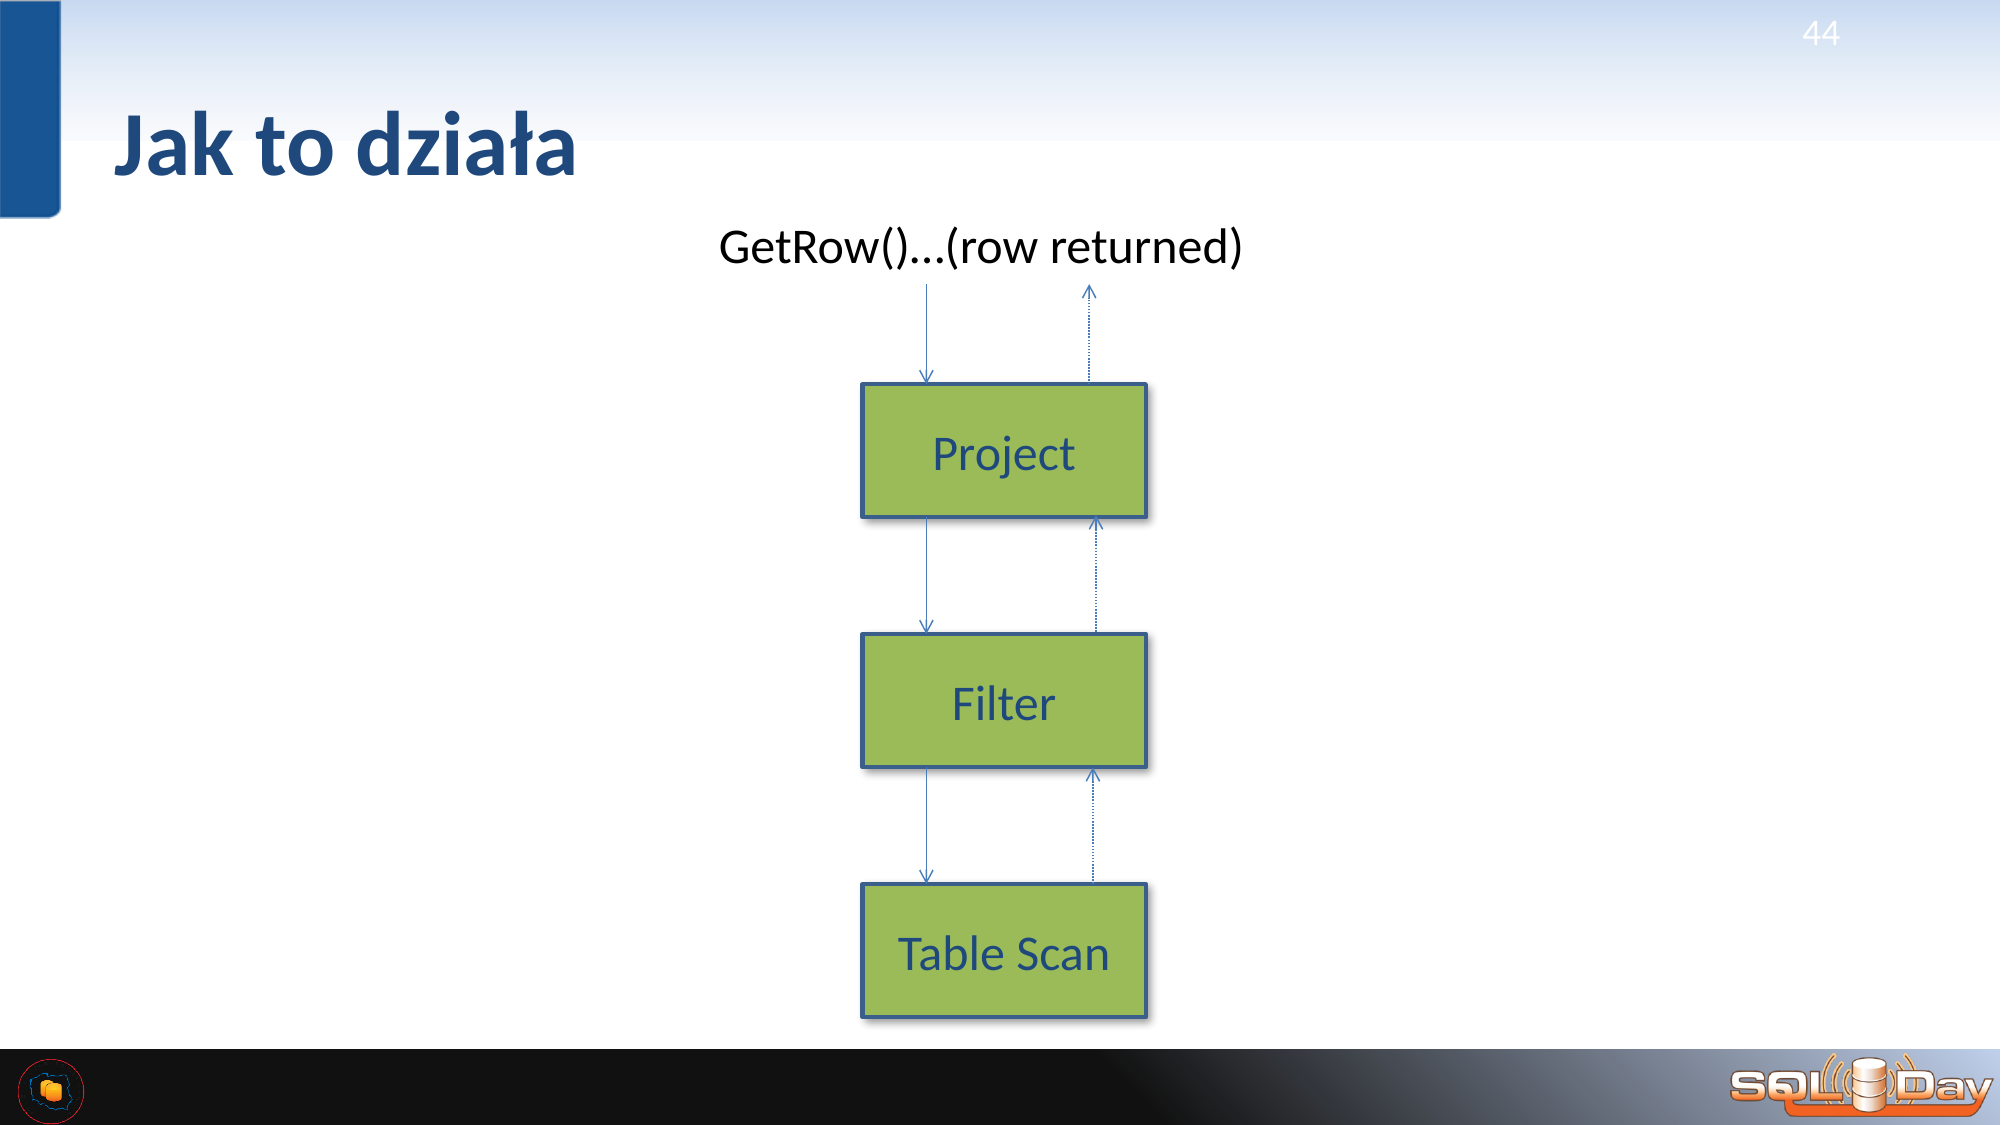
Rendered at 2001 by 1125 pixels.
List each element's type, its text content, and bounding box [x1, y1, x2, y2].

picture [16, 1057, 85, 1125]
slide_number 44 [1787, 0, 1955, 61]
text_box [703, 205, 1305, 1018]
title Jak to działa [99, 45, 1900, 233]
picture [1730, 1053, 1994, 1117]
picture [0, 0, 62, 219]
